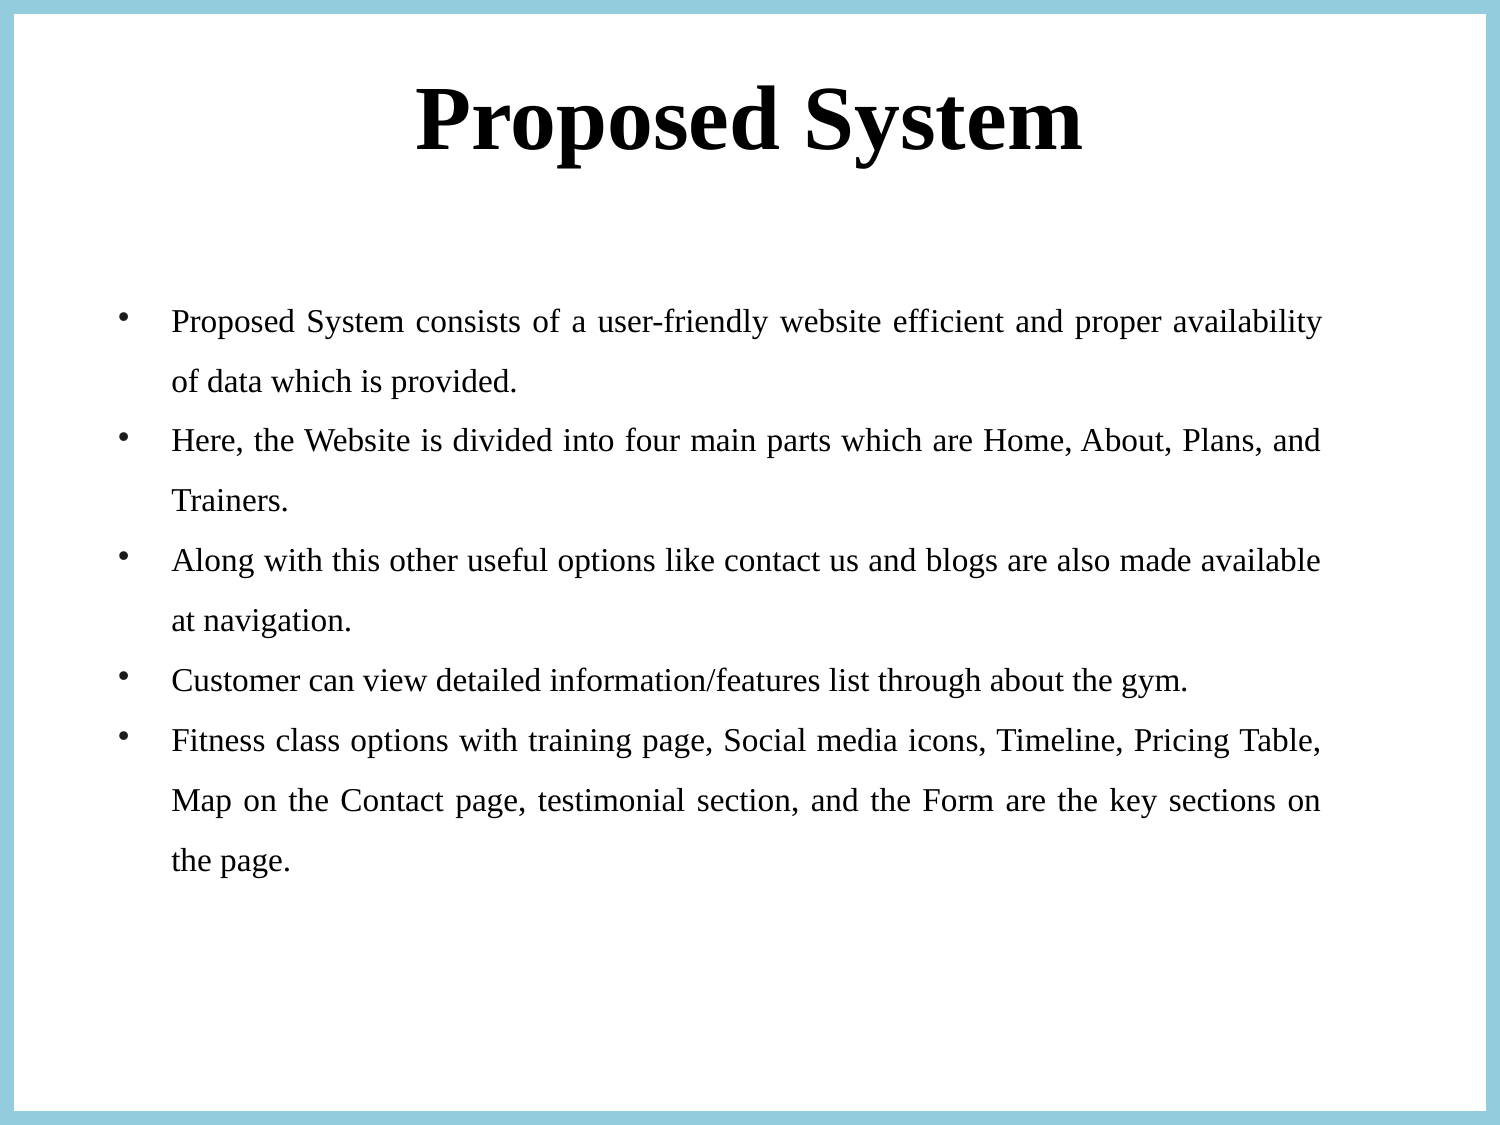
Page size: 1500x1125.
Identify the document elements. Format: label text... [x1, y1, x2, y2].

text_box [0, 0, 1500, 1125]
text_box Proposed System consists of a user-friendly website efficient and proper availability of data which is provided. Here, the Website is divided into four main parts which are Home, About, Plans, and Trainers. Along with this other useful options like contact us and blogs are also made available at navigation. Customer can view detailed information/features list through about the gym. Fitness class options with training page, Social media icons, Timeline, Pricing Table, Map on the Contact page, testimonial section, and the Form are the key sections on the page. [92, 226, 1331, 886]
text_box Proposed System [168, 50, 1331, 175]
